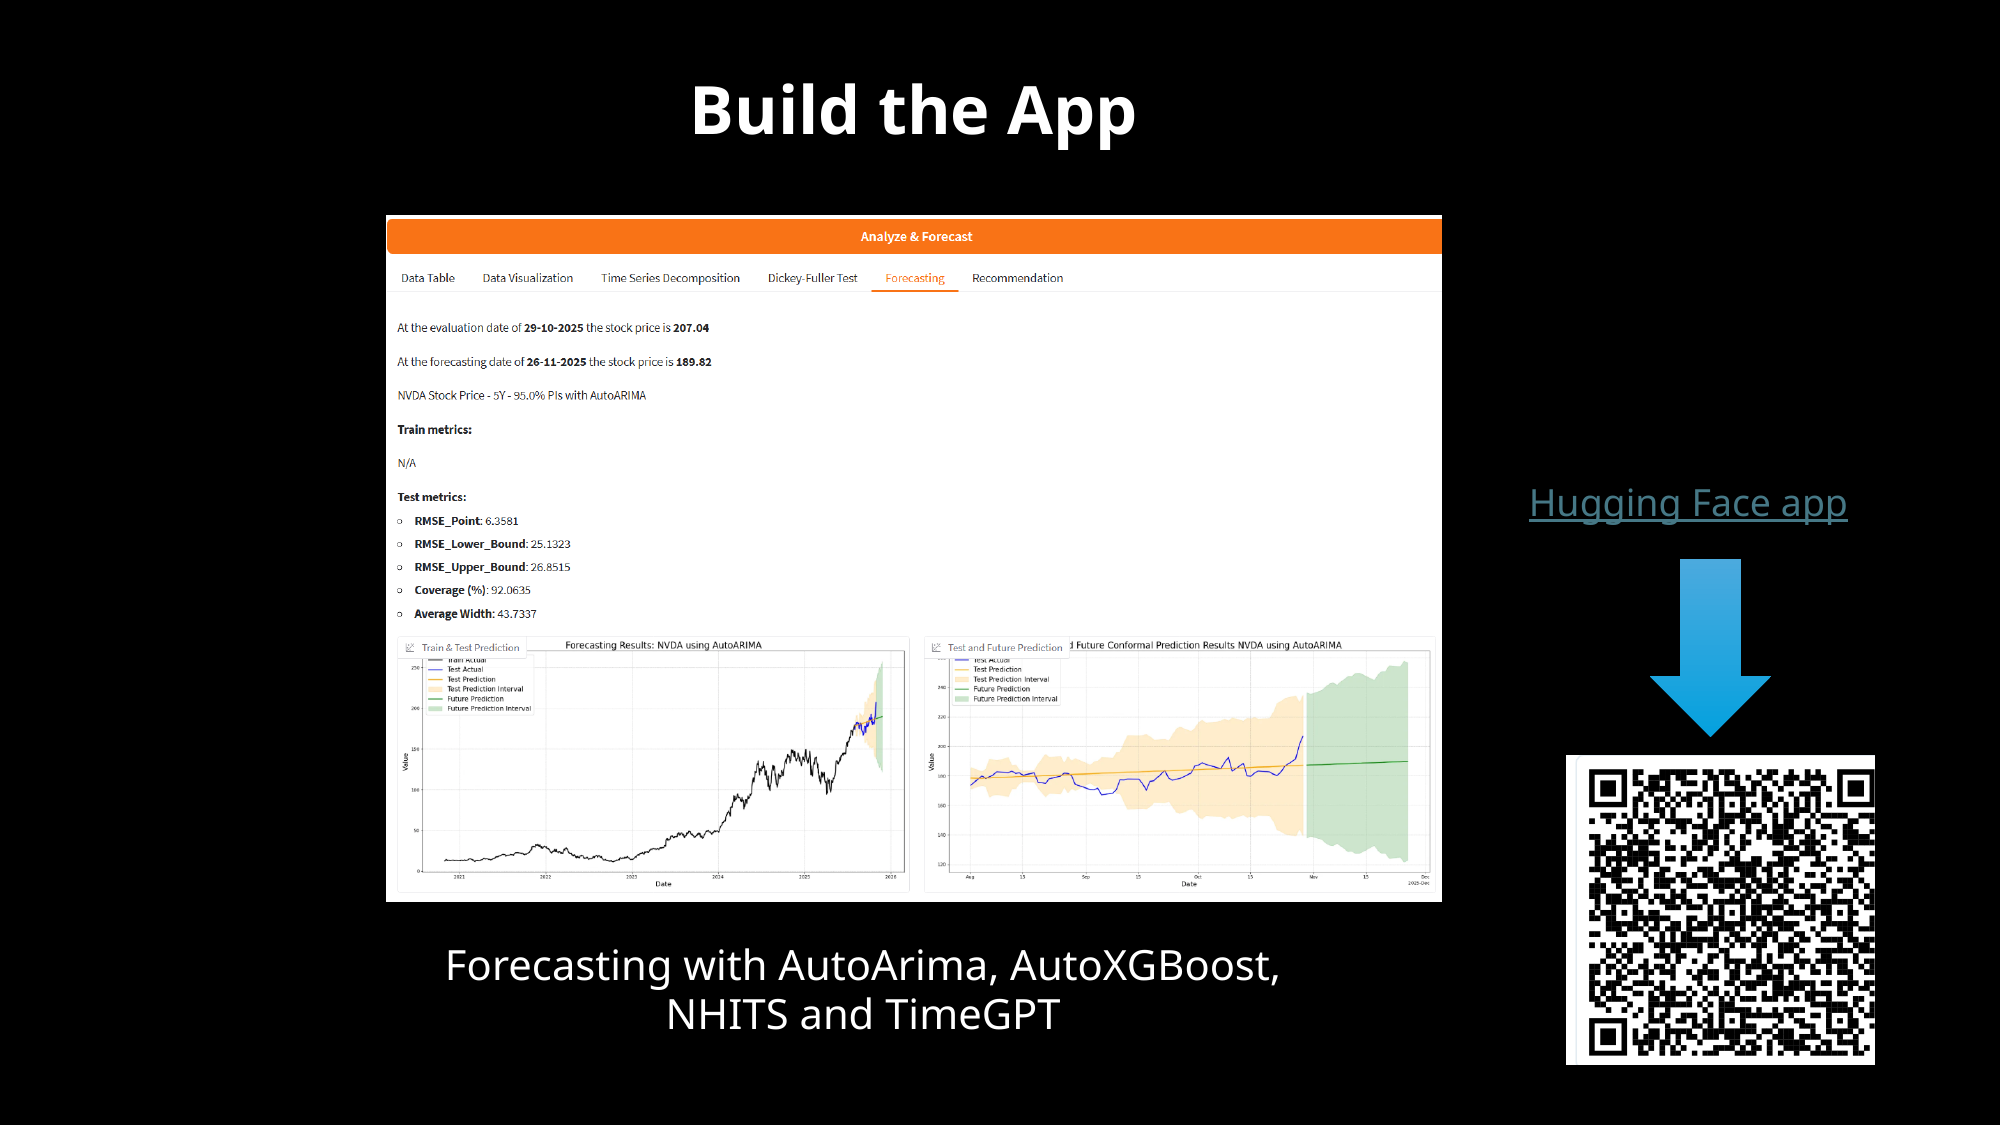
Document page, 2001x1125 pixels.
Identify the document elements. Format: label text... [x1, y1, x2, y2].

text_box Forecasting with AutoArima, AutoXGBoost, NHITS and TimeGPT [386, 931, 1340, 1046]
picture [1565, 754, 1876, 1065]
text_box Build the App [262, 60, 1567, 246]
text_box Hugging Face app [1513, 471, 1972, 537]
picture [385, 215, 1443, 903]
text_box [1649, 558, 1772, 737]
